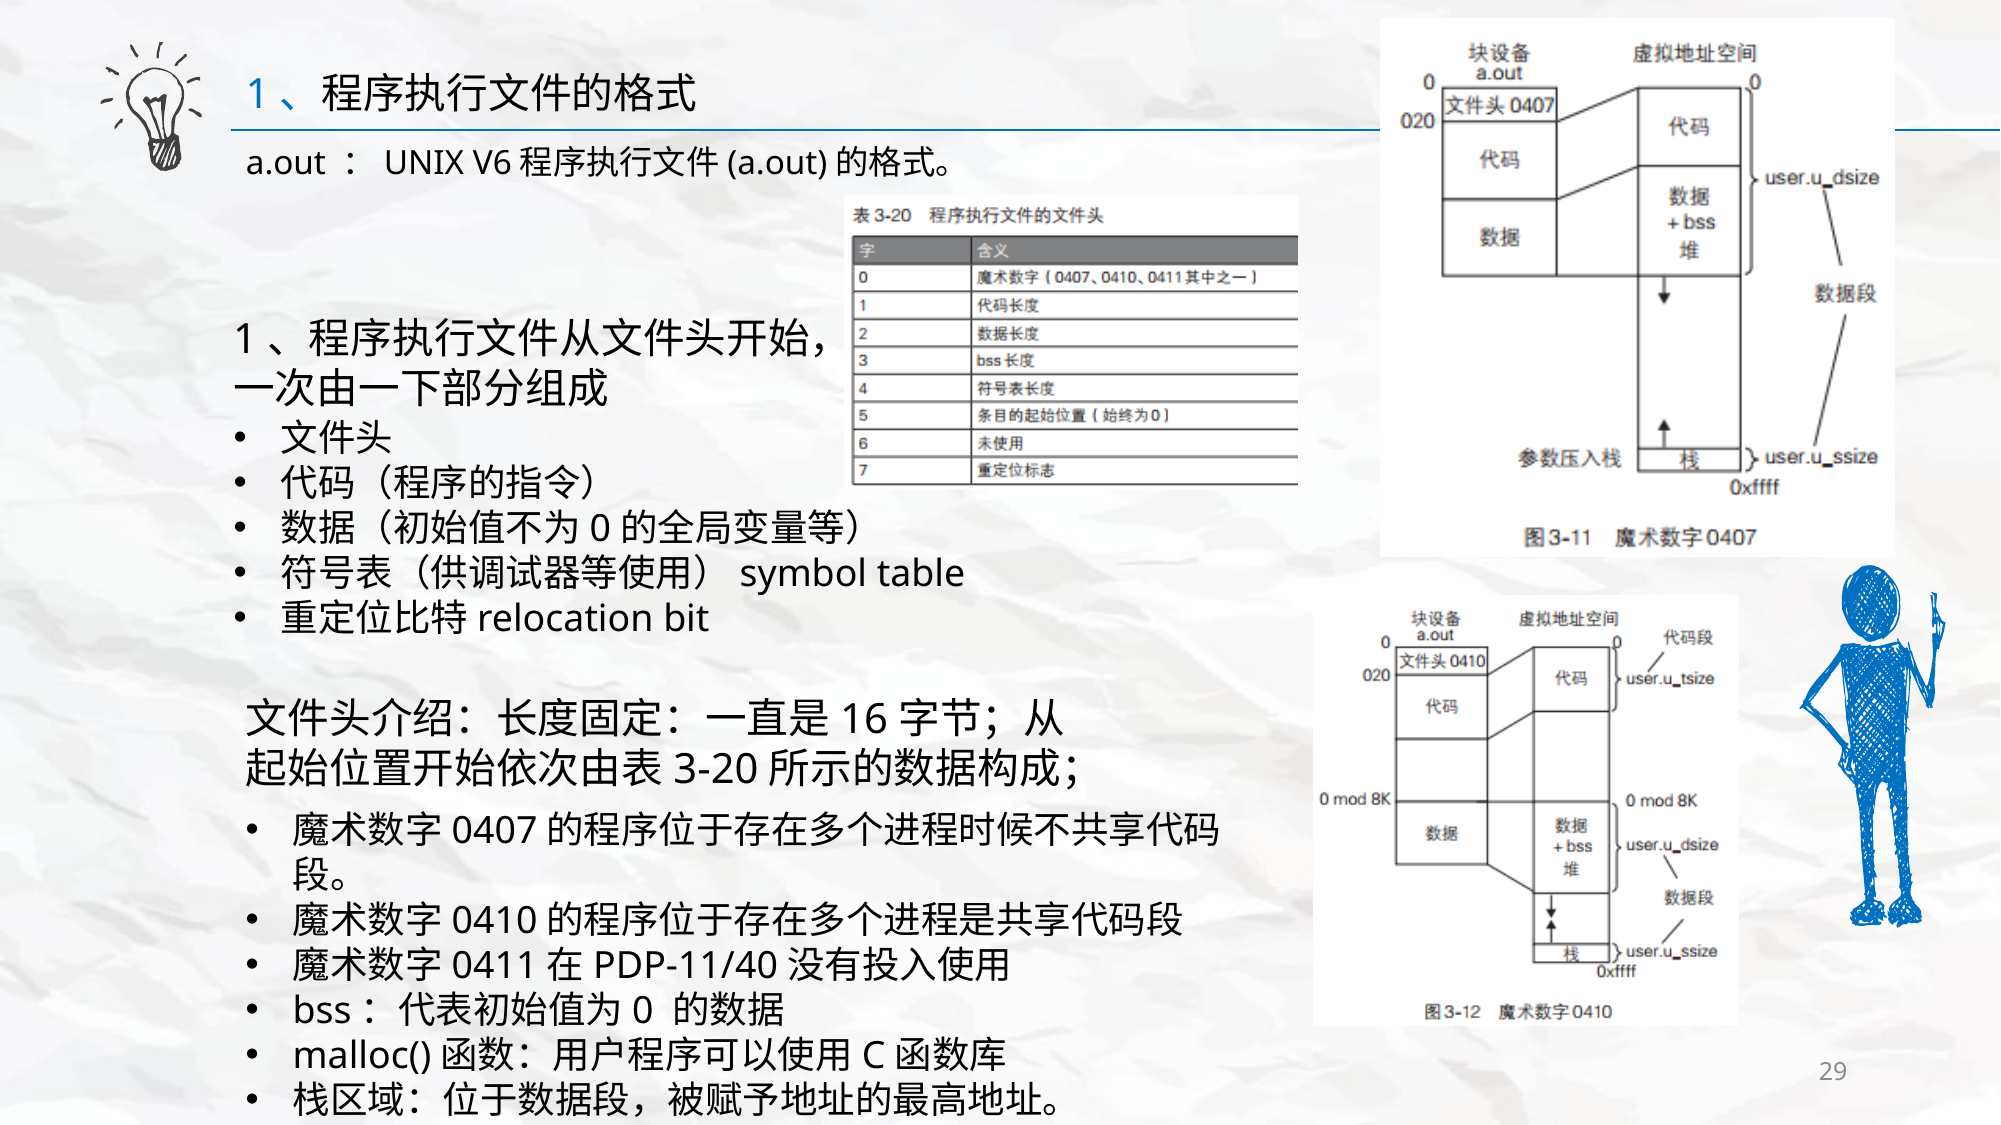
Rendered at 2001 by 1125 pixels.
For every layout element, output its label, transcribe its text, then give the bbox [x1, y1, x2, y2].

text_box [218, 304, 1066, 649]
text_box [230, 684, 1272, 1087]
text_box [100, 41, 203, 172]
text_box a.out ：UNIX V6程序执行文件(a.out)的格式。 [231, 133, 1113, 189]
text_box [1501, 240, 1946, 928]
text_box 1、程序执行文件的格式 [230, 59, 1133, 125]
picture [0, 0, 2000, 1125]
slide_number 29 [1412, 1042, 1863, 1103]
